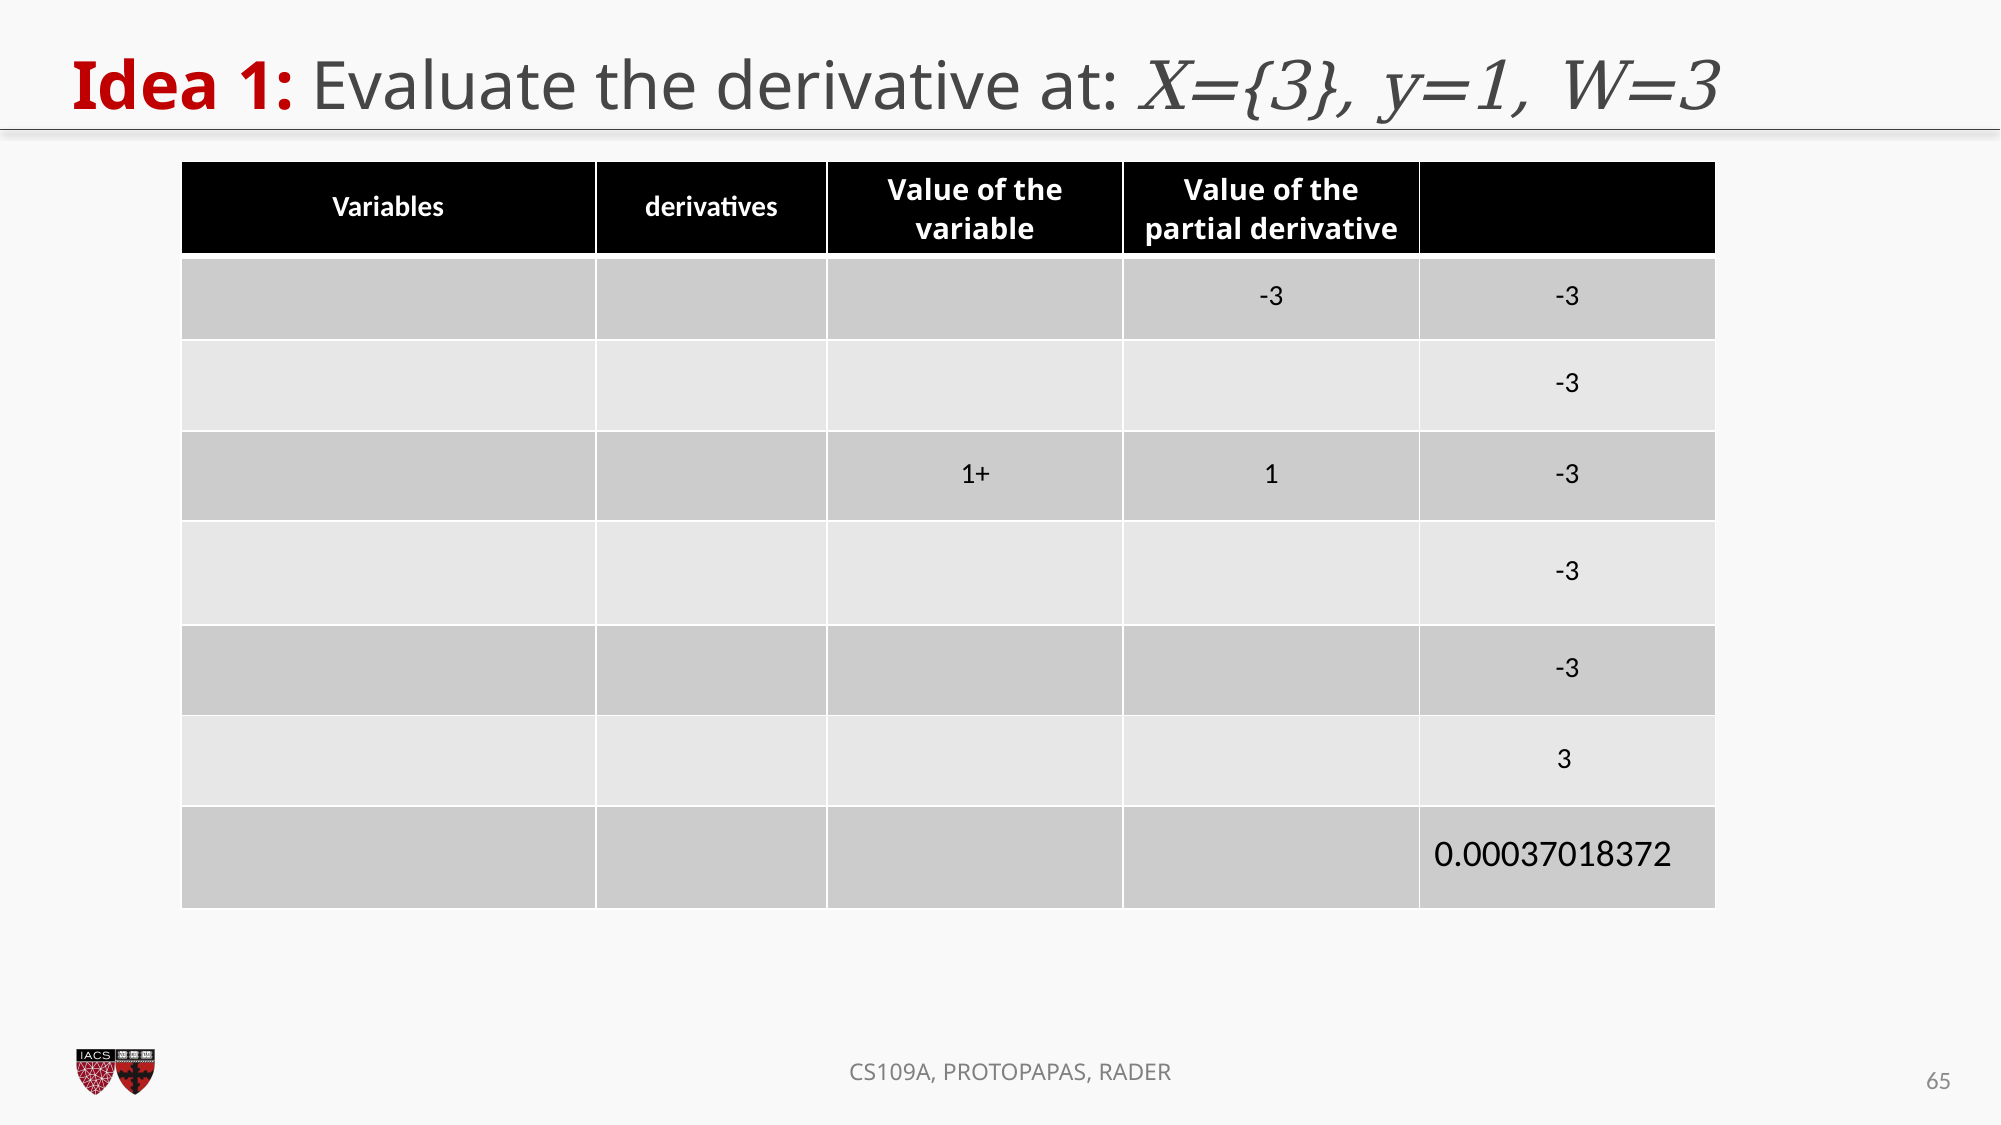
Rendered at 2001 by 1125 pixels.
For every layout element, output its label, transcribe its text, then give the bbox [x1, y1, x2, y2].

title Idea 1: Evaluate the derivative at: X={3}, y=1, W=3 [57, 35, 1943, 162]
slide_number 65 [1500, 1050, 1967, 1110]
picture [75, 1049, 155, 1095]
